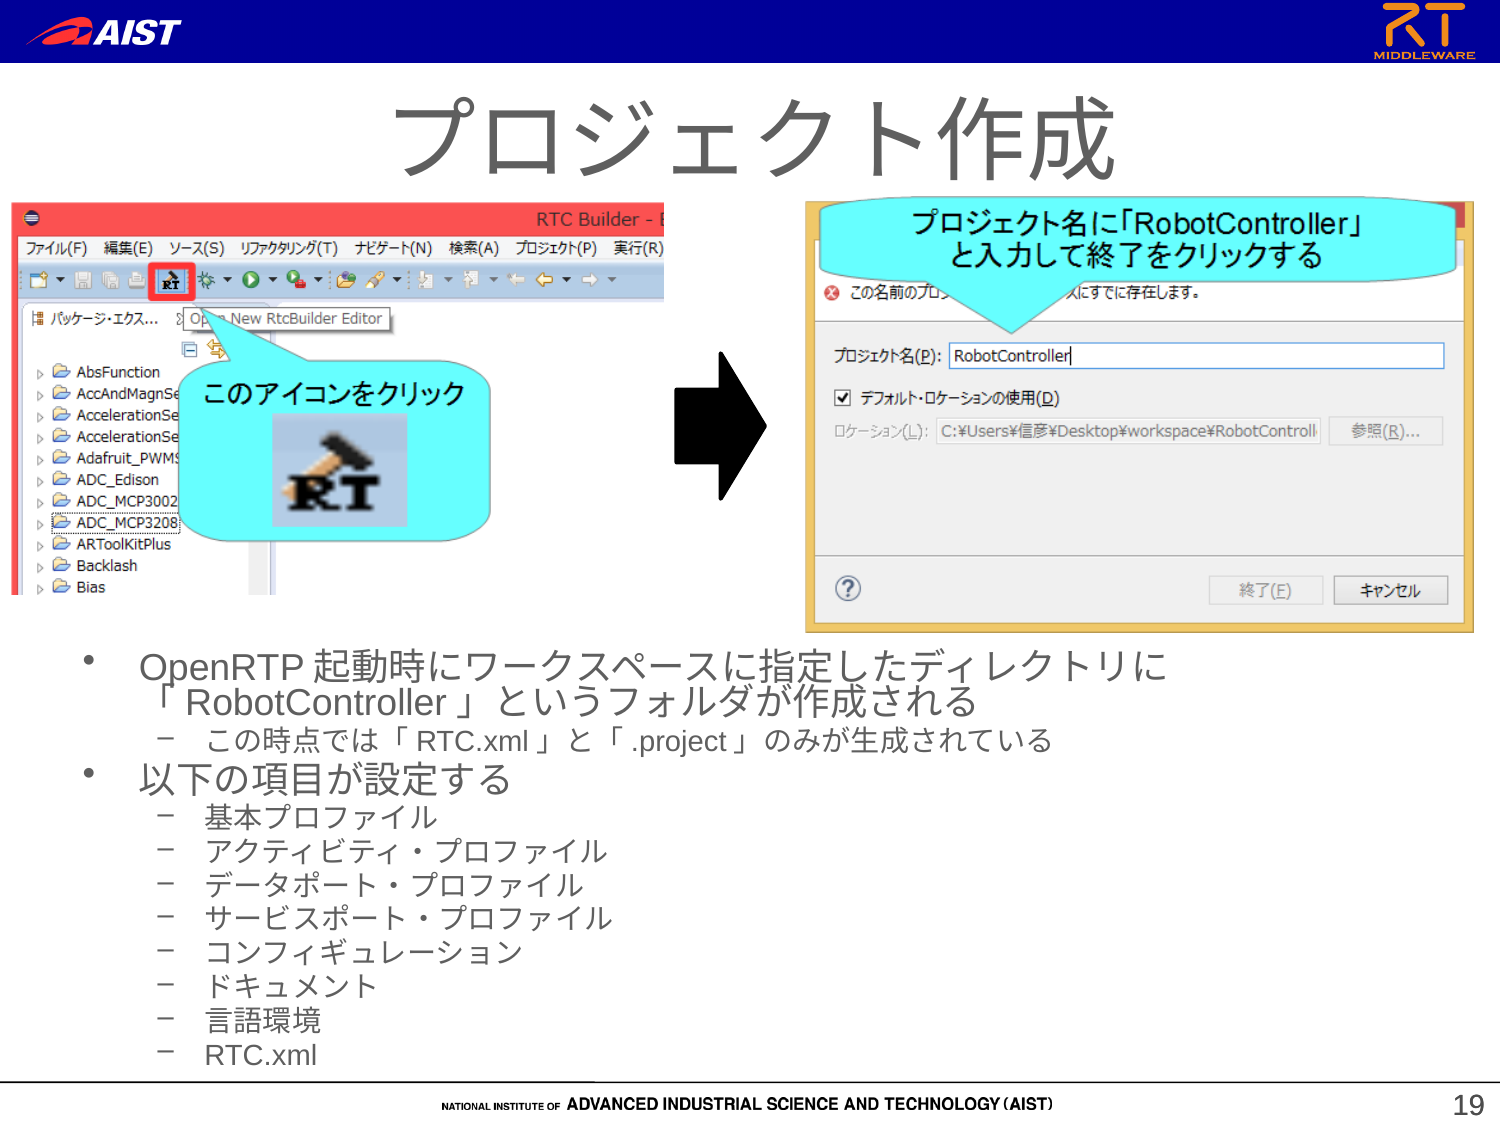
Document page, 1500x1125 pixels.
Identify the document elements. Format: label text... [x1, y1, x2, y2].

text_box 19 [1149, 1078, 1500, 1125]
picture [442, 1097, 1052, 1110]
picture [805, 195, 1475, 633]
text_box [674, 351, 767, 501]
title プロジェクト作成 [29, 66, 1474, 208]
picture [11, 202, 664, 595]
picture [0, 0, 1500, 63]
text_box OpenRTP起動時にワークスペースに指定したディレクトリに「RobotController」というフォルダが作成される この時点では「RTC.xml」と「.project」のみが生成されている 以下の項目が設定する 基本プロファイル アクティビティ・プロファイル データポート・プロファイル サービスポート・プロファイル コンフィギュレーション ドキュメント 言語環境 RTC.xml [67, 643, 1367, 1050]
